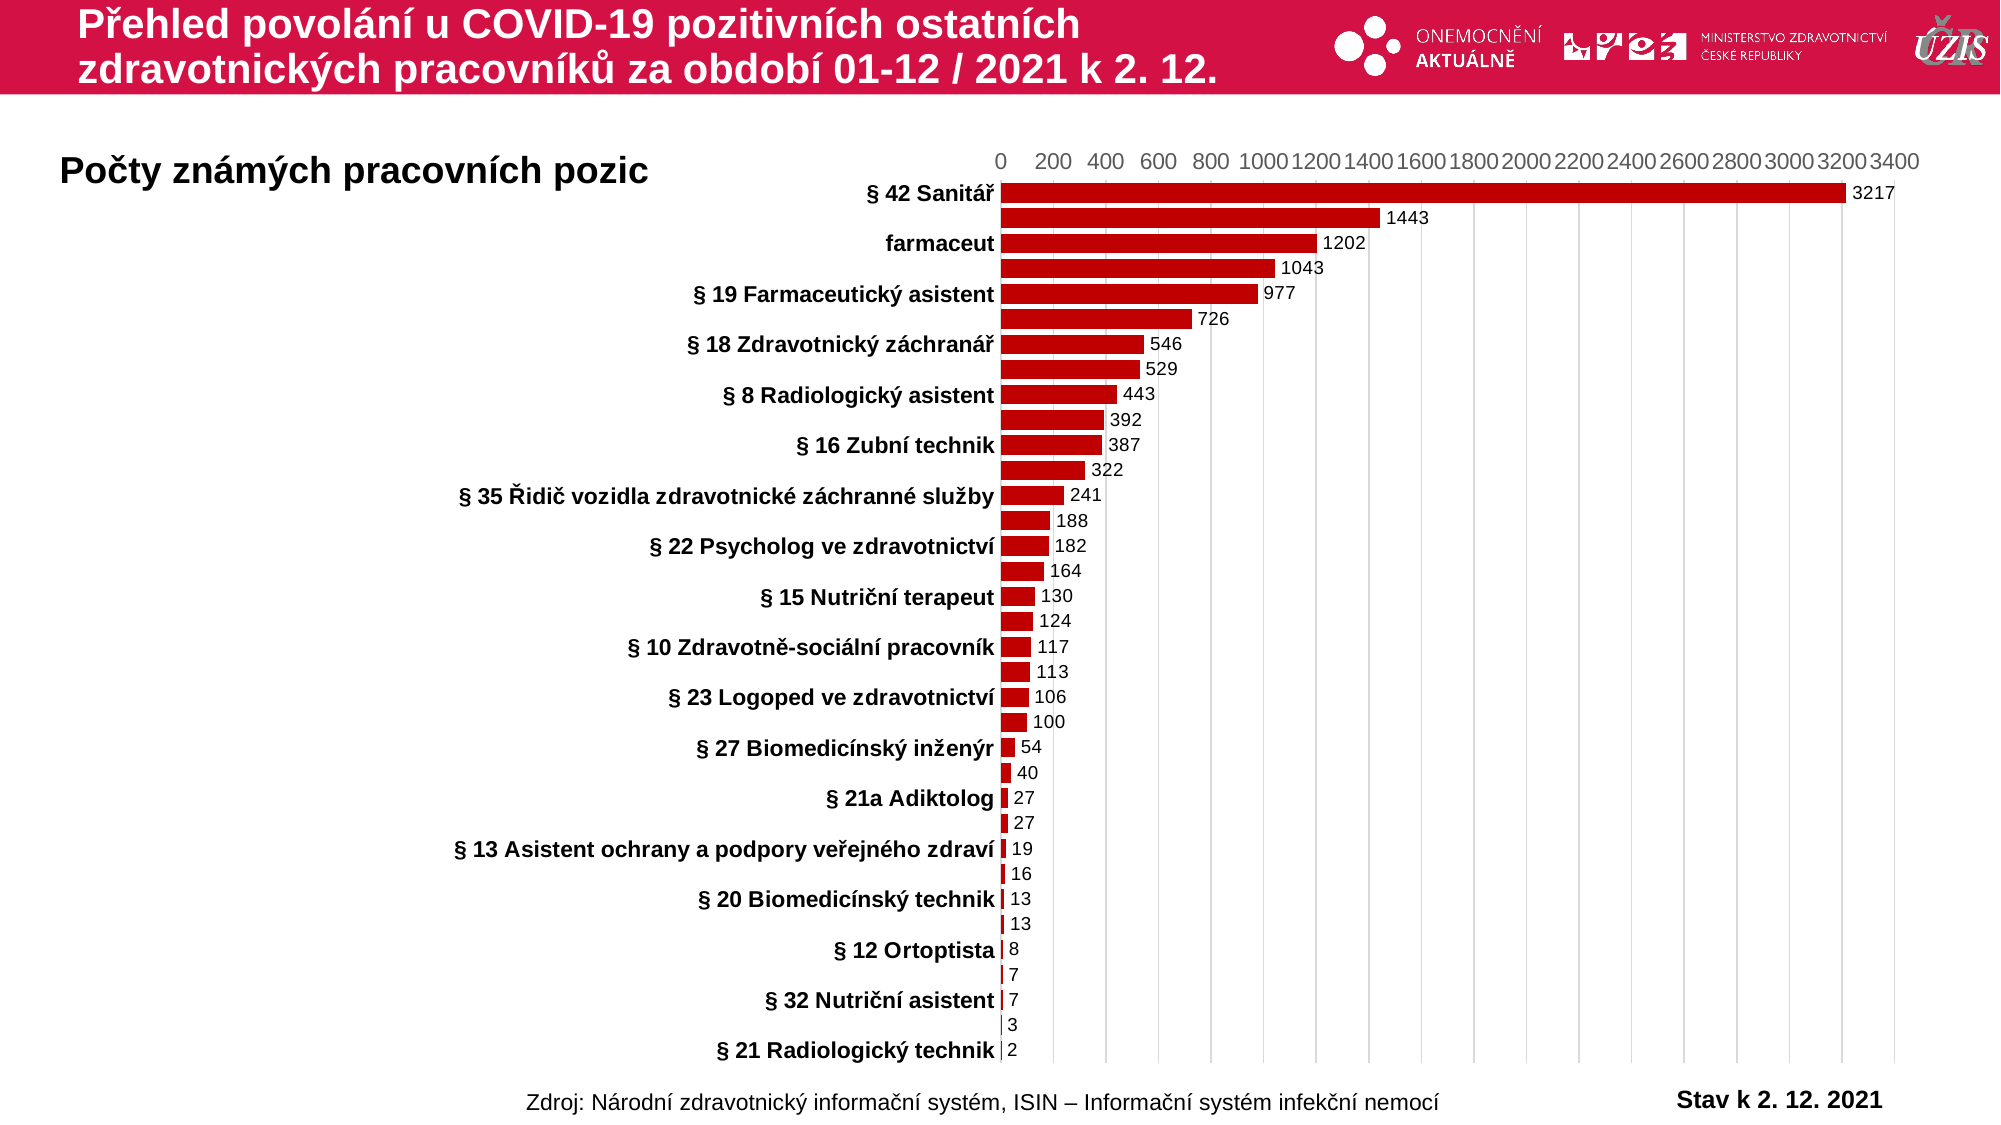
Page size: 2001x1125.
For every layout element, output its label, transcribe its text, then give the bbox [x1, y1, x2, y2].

picture [1915, 15, 1989, 66]
picture [1563, 31, 1888, 60]
text_box Stav k 2. 12. 2021 [1615, 1083, 1946, 1121]
picture [1334, 16, 1542, 76]
chart [6, 119, 1952, 1083]
title Přehled povolání u COVID-19 pozitivních ostatních zdravotnických pracovníků za období 01-12 / 2021 k 2. 12. [62, 0, 1303, 95]
text_box Zdroj: Národní zdravotnický informační systém, ISIN – Informační systém infekční nemocí [354, 1083, 1613, 1123]
